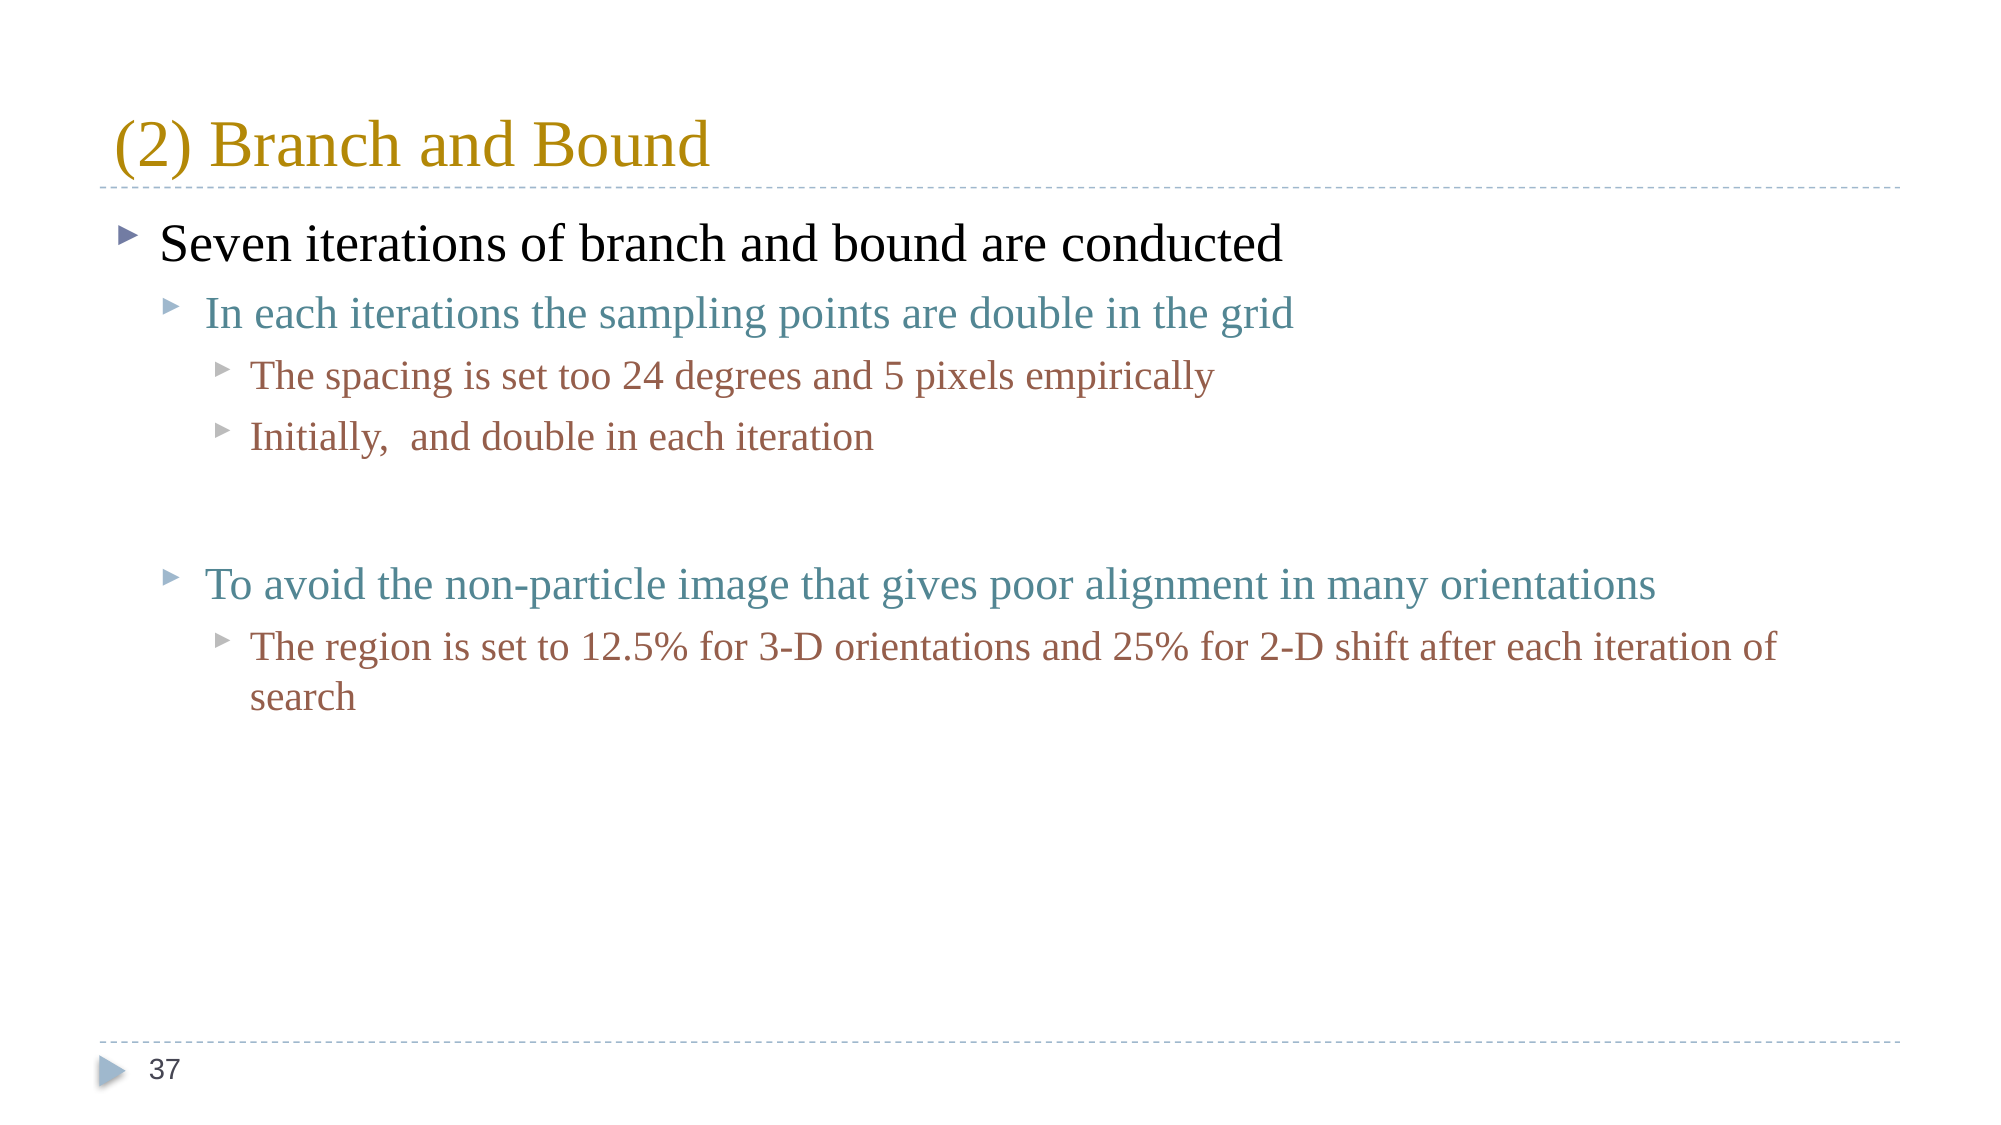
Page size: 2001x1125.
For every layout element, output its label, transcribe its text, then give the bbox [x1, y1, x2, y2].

slide_number 37 [134, 1042, 568, 1103]
title (2) Branch and Bound [99, 24, 1901, 188]
